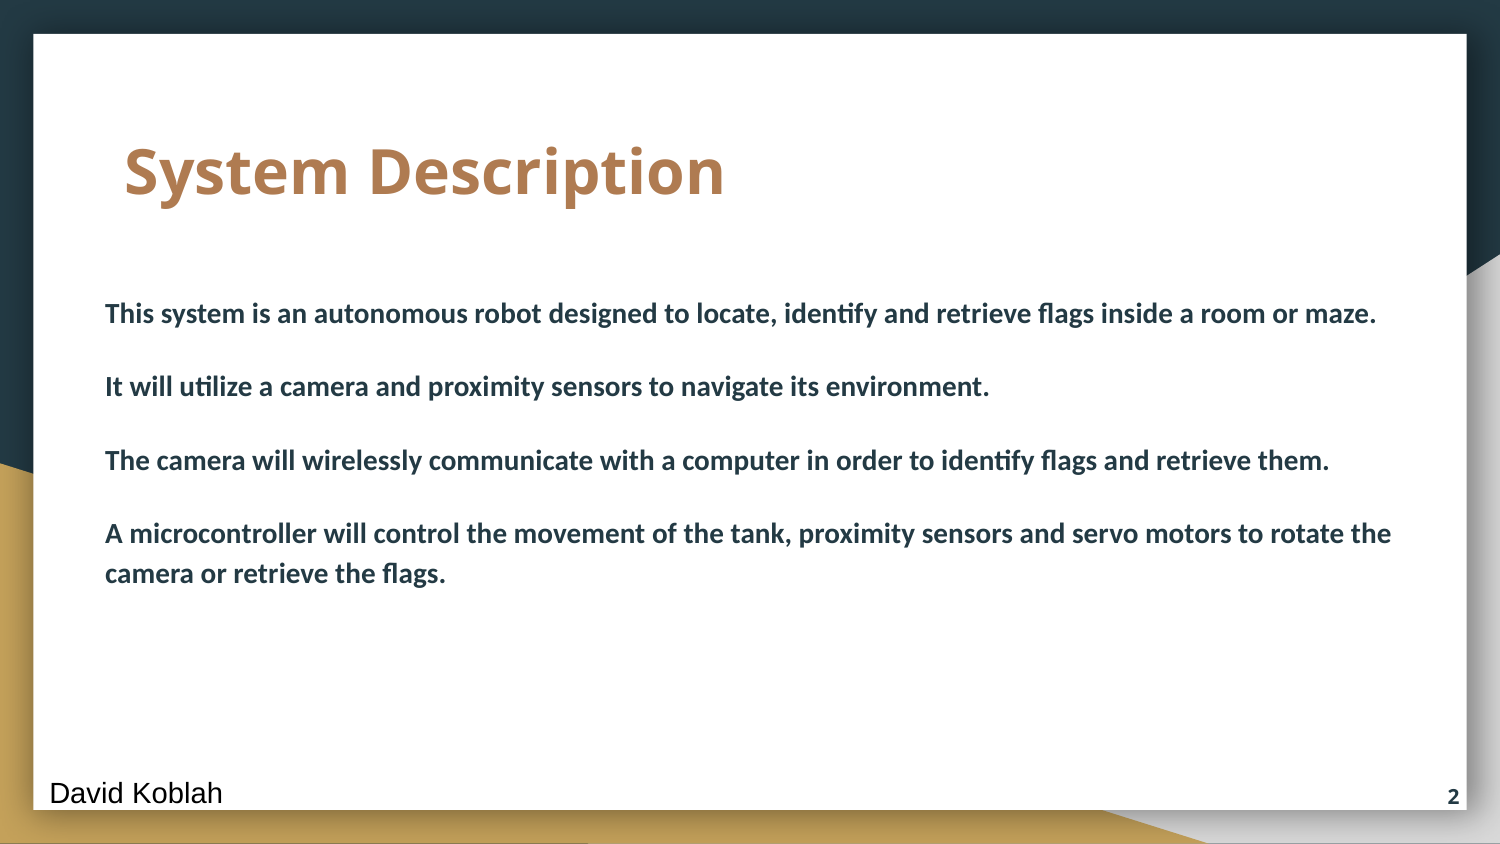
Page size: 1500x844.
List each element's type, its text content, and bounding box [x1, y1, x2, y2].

title System Description [109, 117, 1341, 273]
slide_number 2 [1384, 765, 1475, 831]
text_box David Koblah [34, 759, 406, 814]
list This system is an autonomous robot designed to locate, identify and retrieve flags inside a room or maze. It will utilize a camera and proximity sensors to navigate its environment. The camera will wirelessly communicate with a computer in order to identify flags and retrieve them. A microcontroller will control the movement of the tank, proximity sensors and servo motors to rotate the camera or retrieve the flags. [90, 273, 1456, 676]
